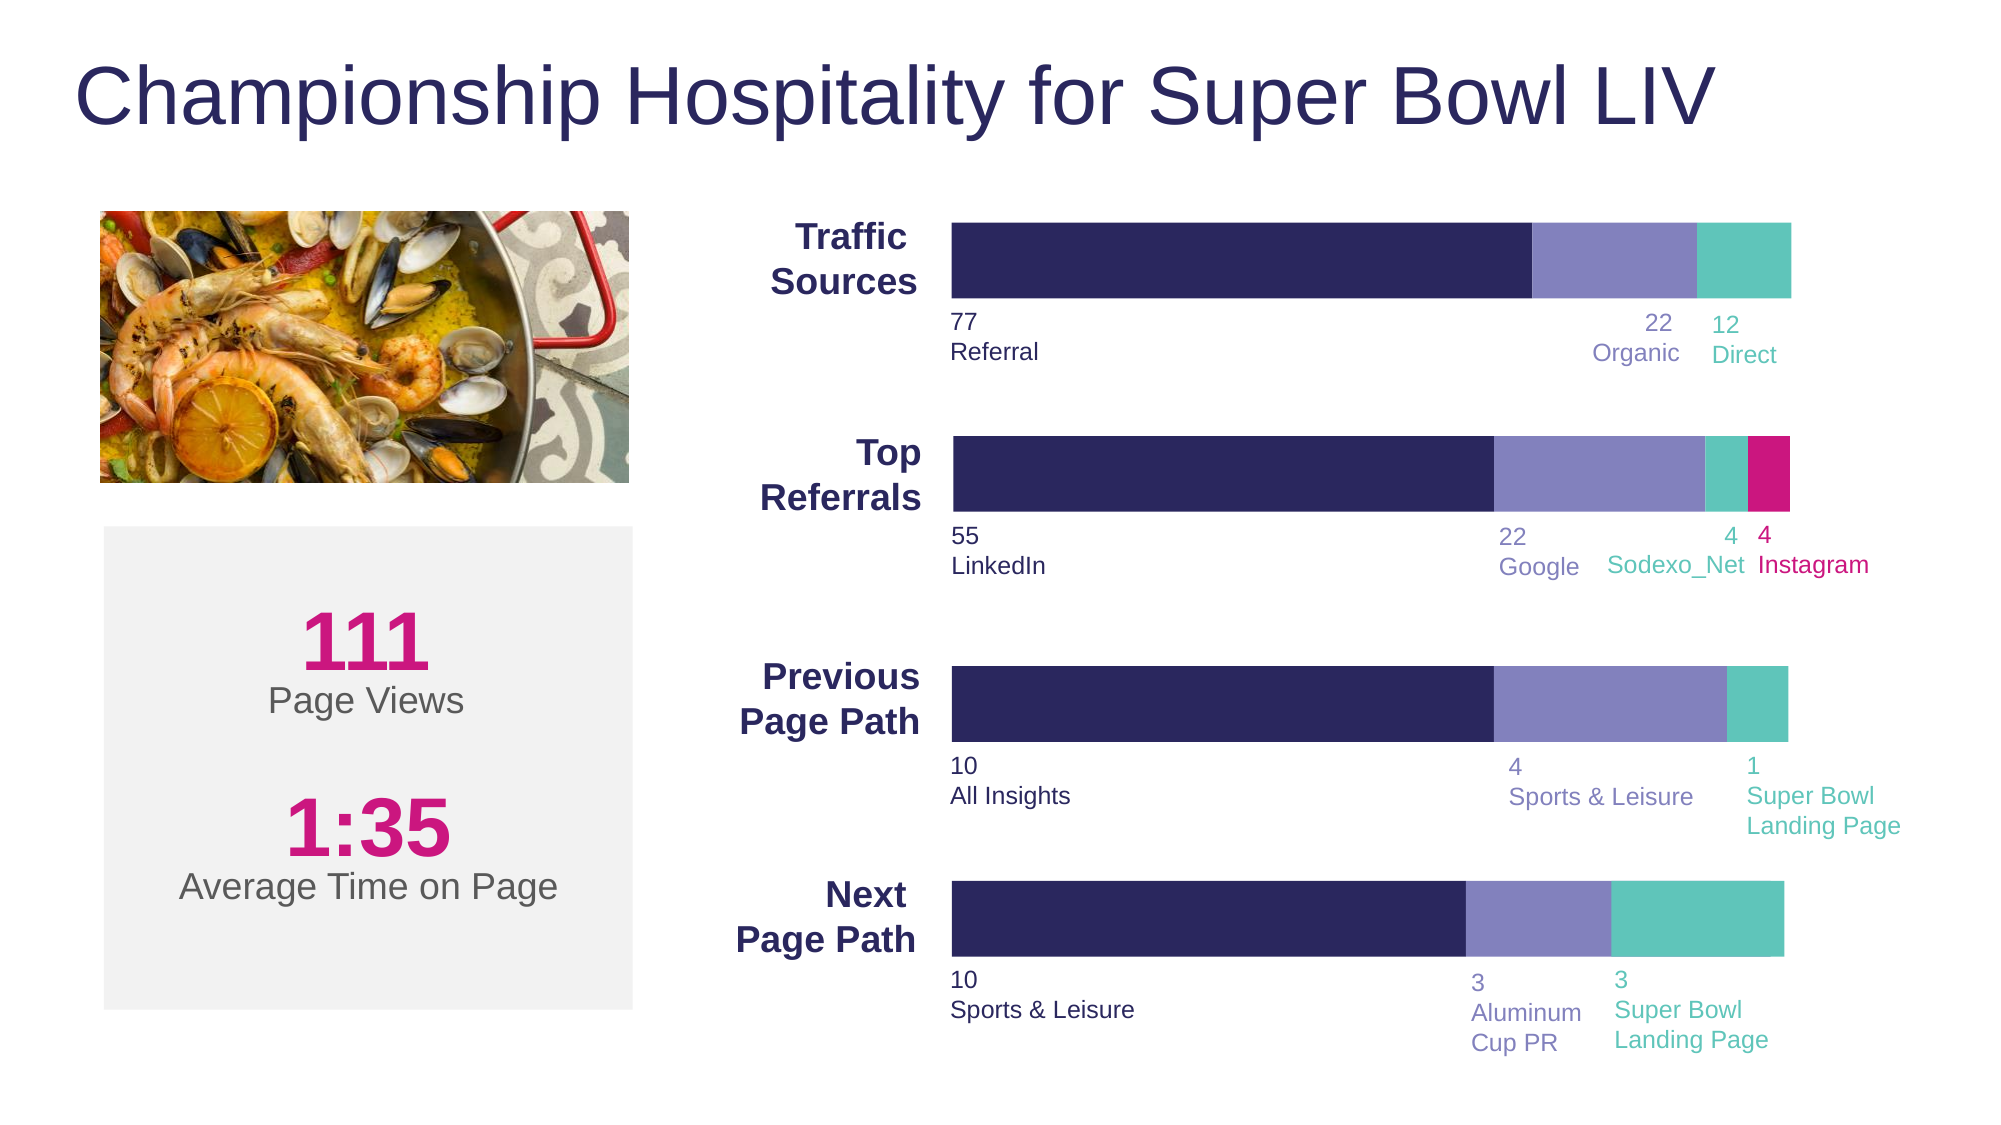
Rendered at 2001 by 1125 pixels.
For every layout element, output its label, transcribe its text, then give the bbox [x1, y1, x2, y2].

text_box 3 Super Bowl Landing Page [1599, 956, 2000, 1062]
text_box 12 Direct [1697, 301, 1821, 377]
text_box Traffic Sources [684, 205, 933, 310]
text_box 10 Sports & Leisure [935, 956, 1323, 1032]
text_box 1:35 [241, 765, 496, 855]
text_box [1696, 222, 1792, 299]
text_box [1493, 435, 1704, 512]
text_box [952, 435, 1493, 513]
text_box Top Referrals [688, 420, 937, 526]
text_box Next Page Path [683, 862, 932, 968]
text_box 77 Referral [935, 298, 1226, 373]
text_box [1465, 880, 1610, 958]
text_box 22 Organic [1404, 299, 1695, 375]
text_box Previous Page Path [687, 644, 936, 750]
text_box 3 Aluminum Cup PR [1456, 958, 1747, 1064]
text_box 4 Sodexo_Net [1586, 511, 1761, 587]
text_box 22 Google [1484, 512, 1775, 588]
text_box Average Time on Page [113, 855, 624, 915]
text_box [1749, 435, 1791, 511]
text_box [1704, 435, 1749, 511]
text_box Page Views [166, 668, 567, 729]
text_box [951, 222, 1531, 299]
text_box 55 LinkedIn [936, 511, 1228, 587]
text_box [1610, 880, 1785, 956]
text_box 4 Instagram [1743, 511, 2000, 586]
text_box 111 [239, 579, 494, 668]
text_box [103, 525, 634, 1011]
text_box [935, 666, 2000, 848]
title Championship Hospitality for Super Bowl LIV [59, 40, 1785, 155]
picture [100, 210, 629, 483]
text_box [1531, 222, 1696, 299]
text_box [951, 880, 1465, 958]
